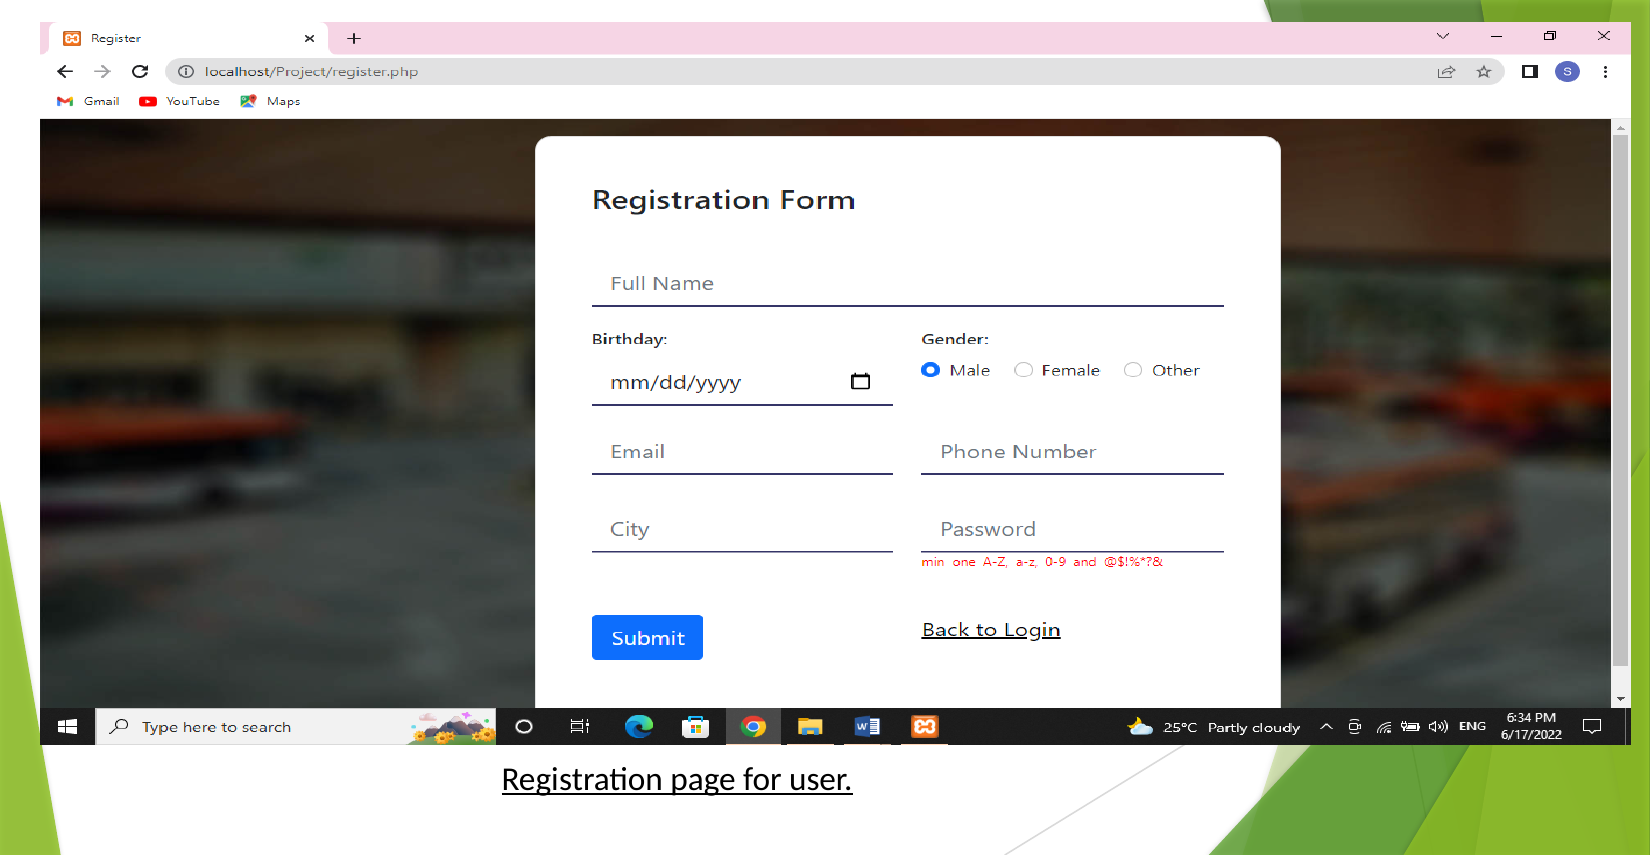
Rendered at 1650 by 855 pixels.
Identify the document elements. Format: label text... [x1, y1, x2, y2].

picture [40, 21, 1631, 745]
text_box Registration page for user. [486, 756, 926, 805]
